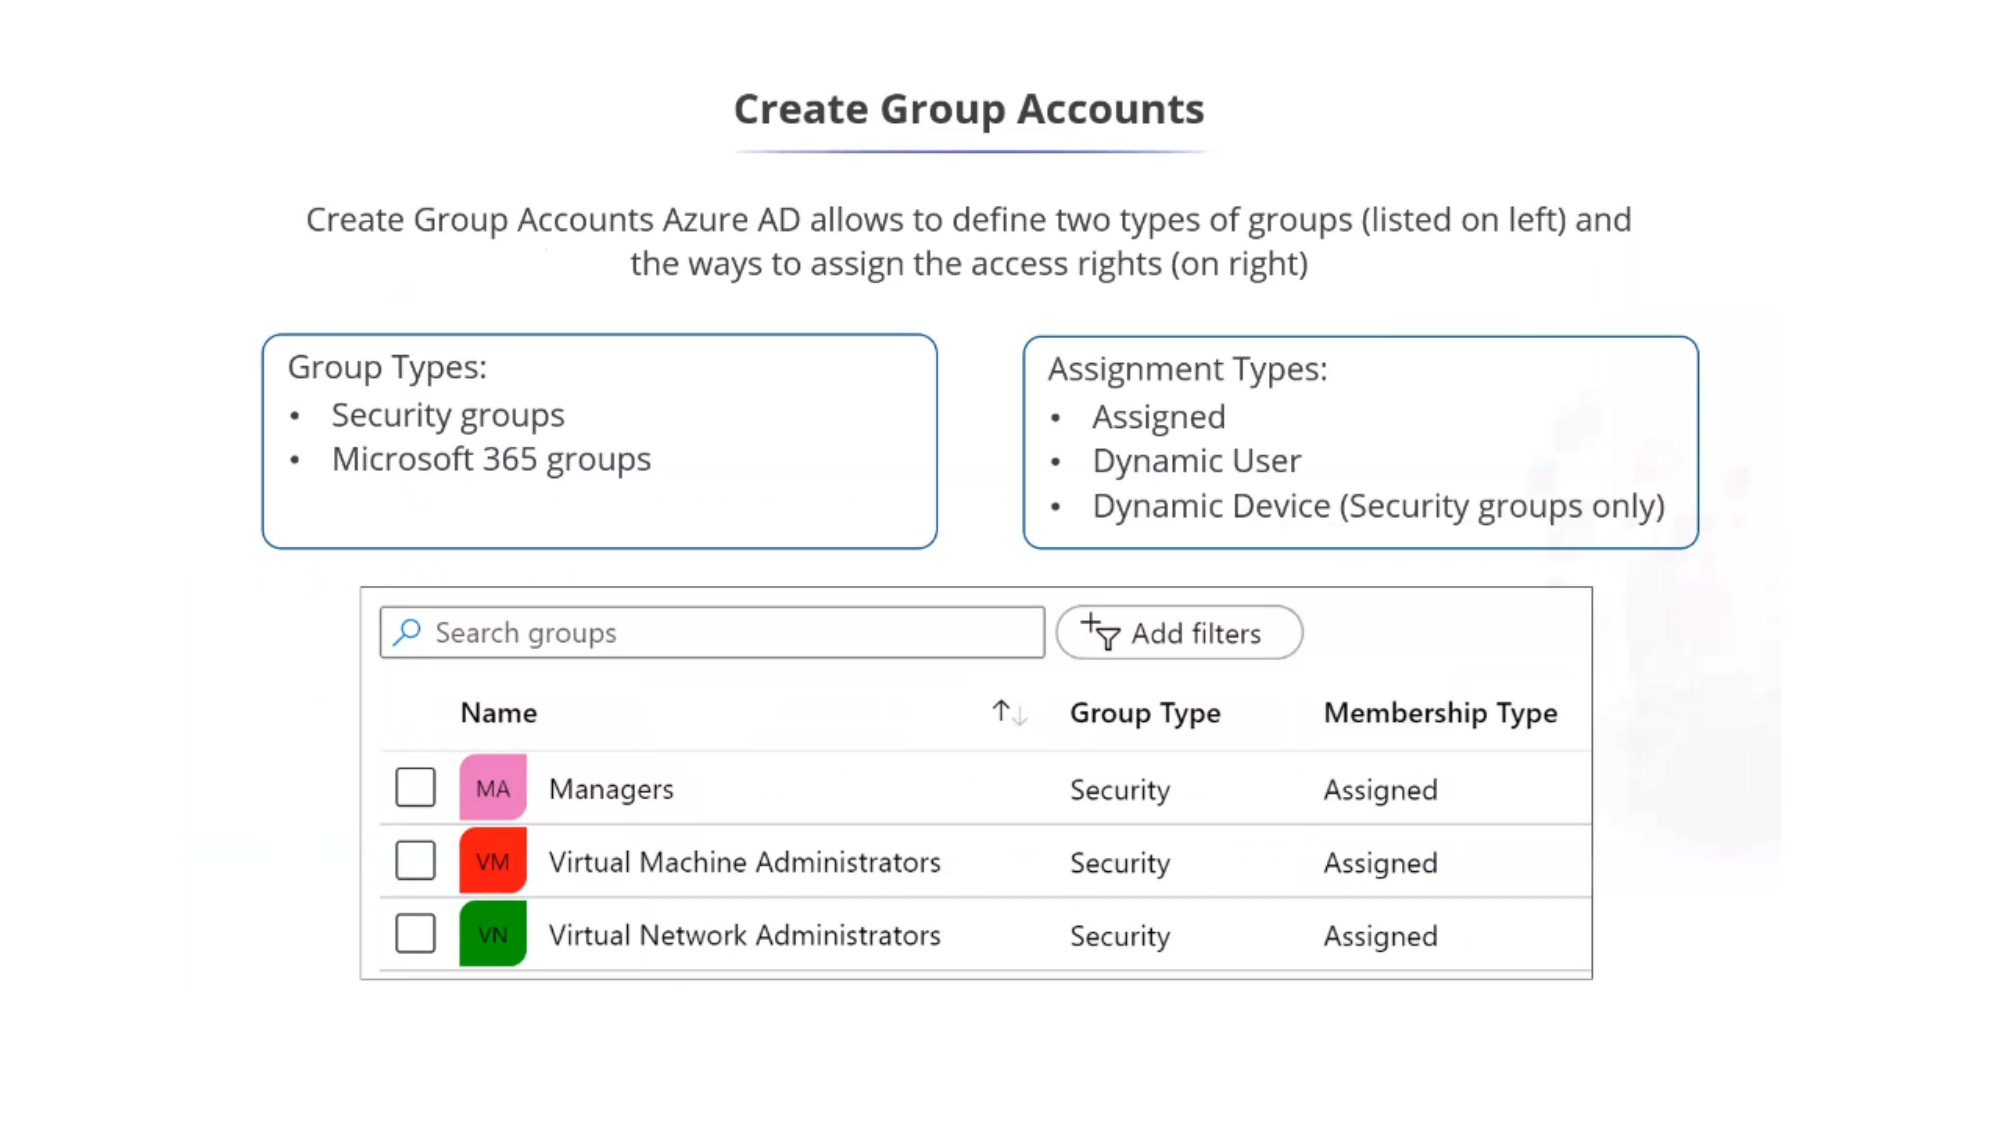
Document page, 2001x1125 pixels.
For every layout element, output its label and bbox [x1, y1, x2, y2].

picture [183, 44, 1781, 993]
